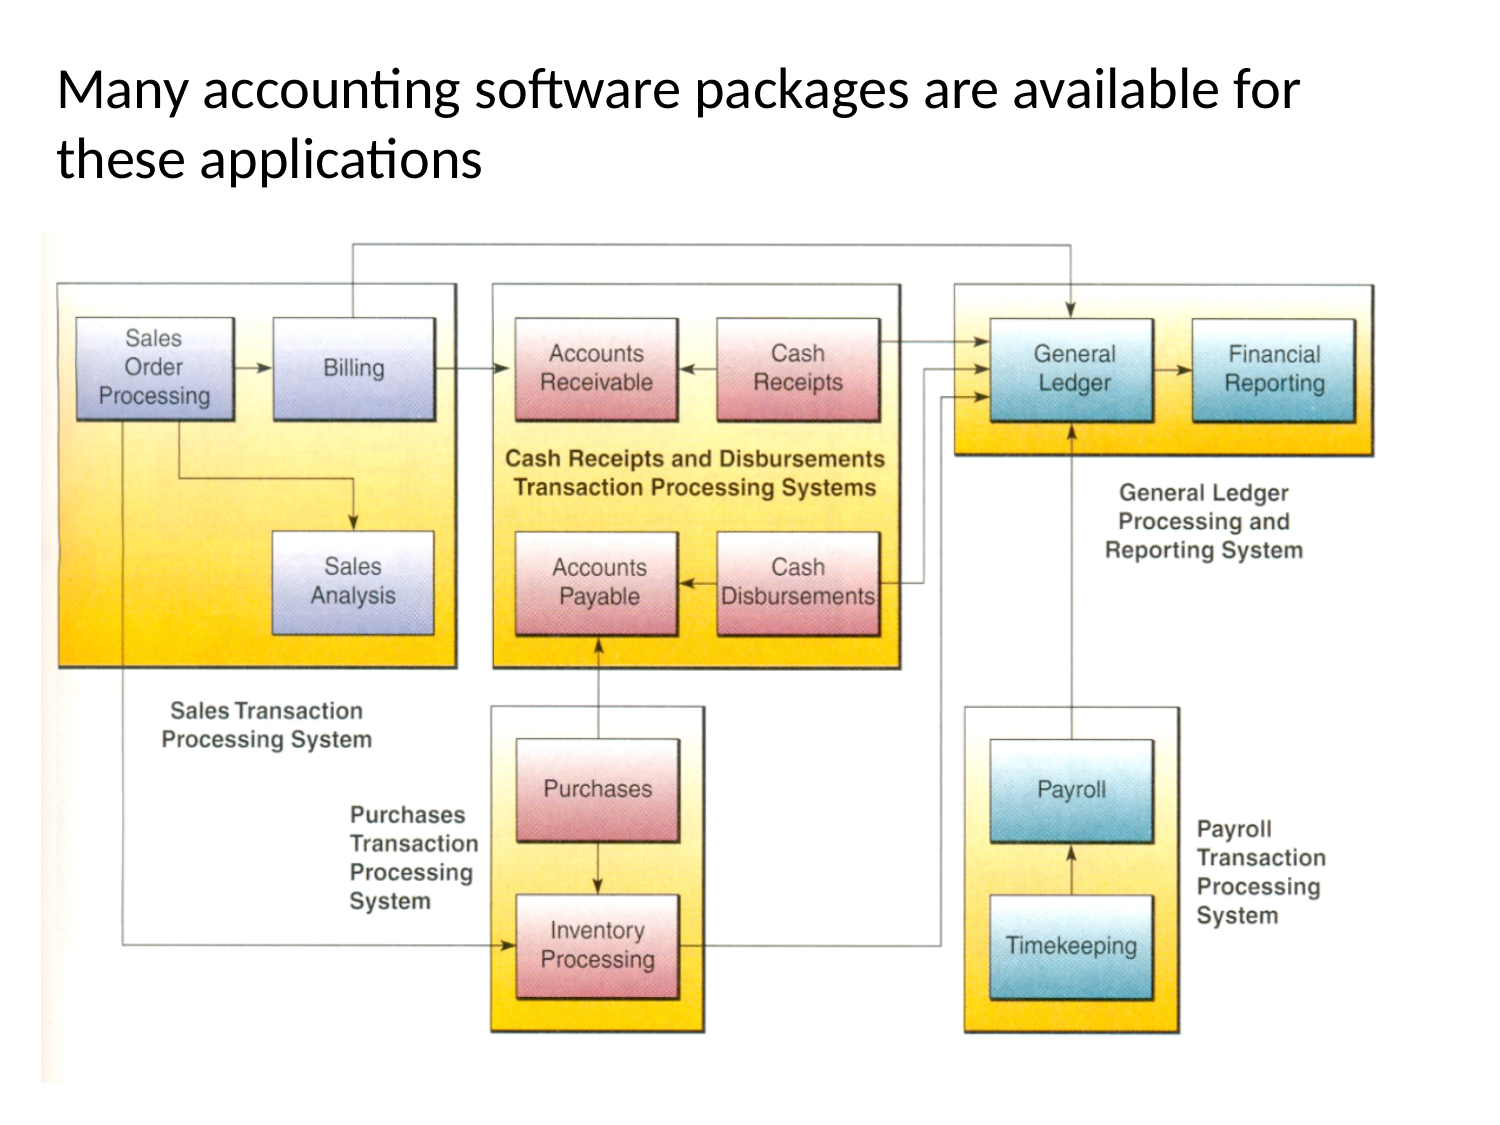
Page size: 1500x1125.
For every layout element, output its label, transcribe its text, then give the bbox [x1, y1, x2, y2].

text_box Many accounting software packages are available for these applications [41, 42, 1436, 198]
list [41, 231, 1459, 1083]
